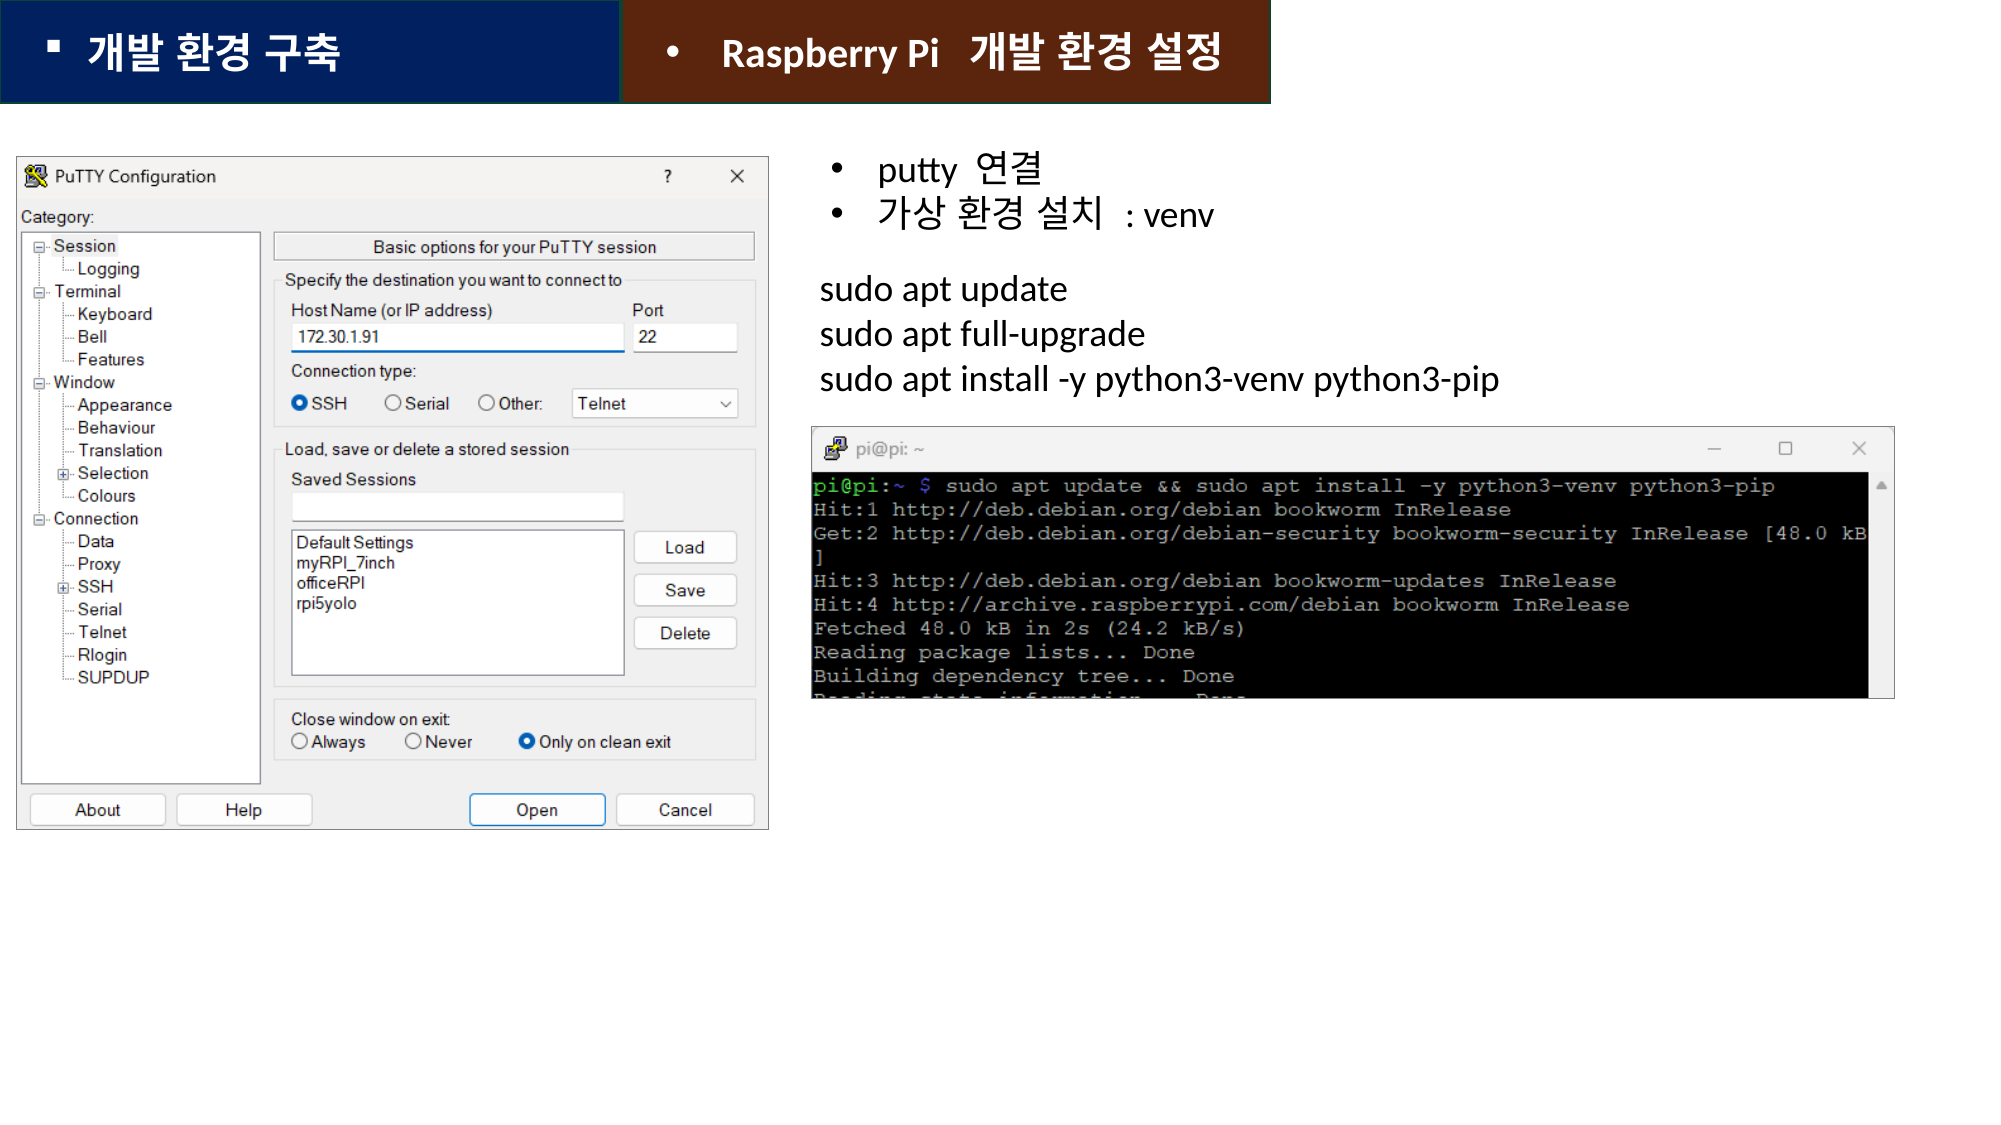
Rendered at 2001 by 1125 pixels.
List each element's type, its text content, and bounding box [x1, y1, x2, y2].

text_box putty 연결 가상 환경 설치 : venv [815, 137, 1230, 243]
picture [811, 426, 1895, 699]
picture [16, 156, 769, 830]
text_box 개발 환경 구축 [0, 0, 620, 104]
text_box Raspberry Pi 개발 환경 설정 [620, 0, 1271, 104]
text_box sudo apt update sudo apt full-upgrade sudo apt install -y python3-venv python3-pip [804, 256, 1902, 406]
